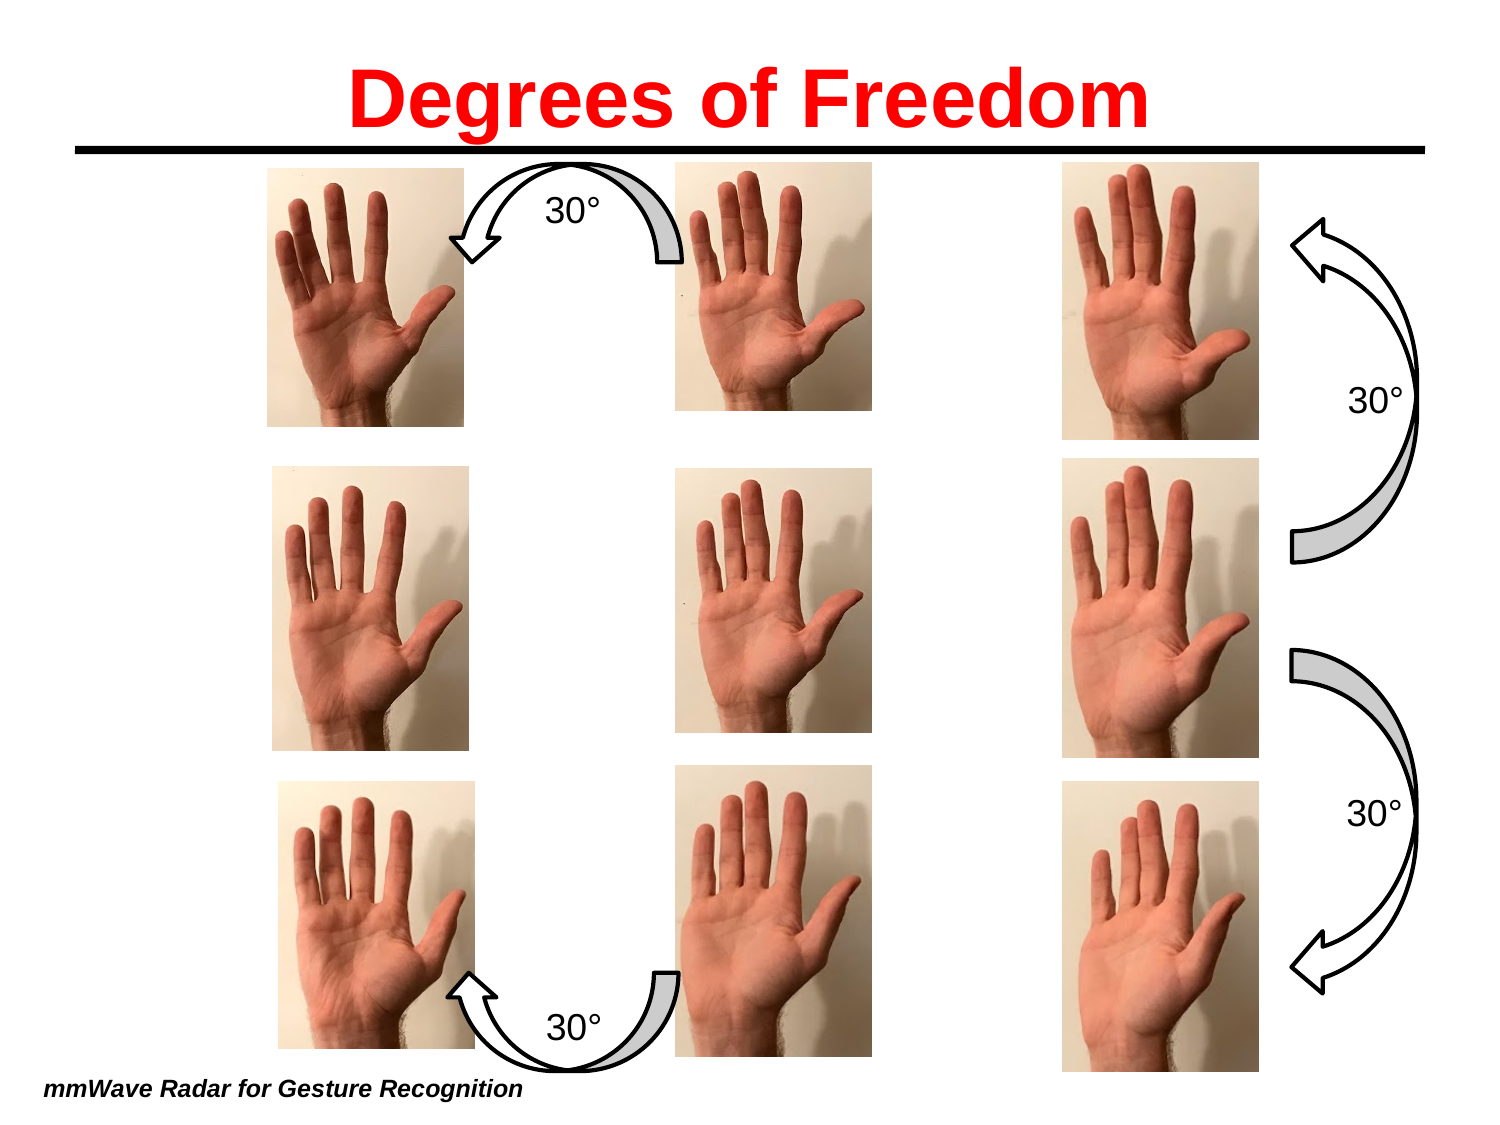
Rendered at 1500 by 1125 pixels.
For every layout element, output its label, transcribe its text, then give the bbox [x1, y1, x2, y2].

picture [675, 467, 872, 734]
picture [1062, 781, 1259, 1072]
picture [1062, 162, 1259, 440]
text_box [1289, 842, 1419, 996]
footer mmWave Radar for Gesture Recognition [28, 1057, 754, 1118]
title Degrees of Freedom [37, 0, 1463, 188]
text_box [1289, 429, 1419, 565]
text_box [649, 970, 670, 995]
picture [272, 466, 469, 751]
picture [675, 765, 872, 1057]
text_box 30° [531, 995, 661, 1055]
text_box [468, 161, 638, 265]
text_box 30° [1332, 368, 1463, 429]
text_box [660, 197, 670, 221]
picture [278, 781, 475, 1049]
text_box [1289, 217, 1419, 368]
picture [675, 162, 872, 412]
text_box [661, 1007, 670, 1033]
picture [266, 168, 464, 427]
text_box [479, 979, 638, 1074]
text_box 30° [529, 178, 660, 239]
text_box [652, 239, 670, 265]
text_box 30° [1331, 781, 1462, 842]
picture [1062, 458, 1259, 759]
text_box [1289, 647, 1418, 781]
